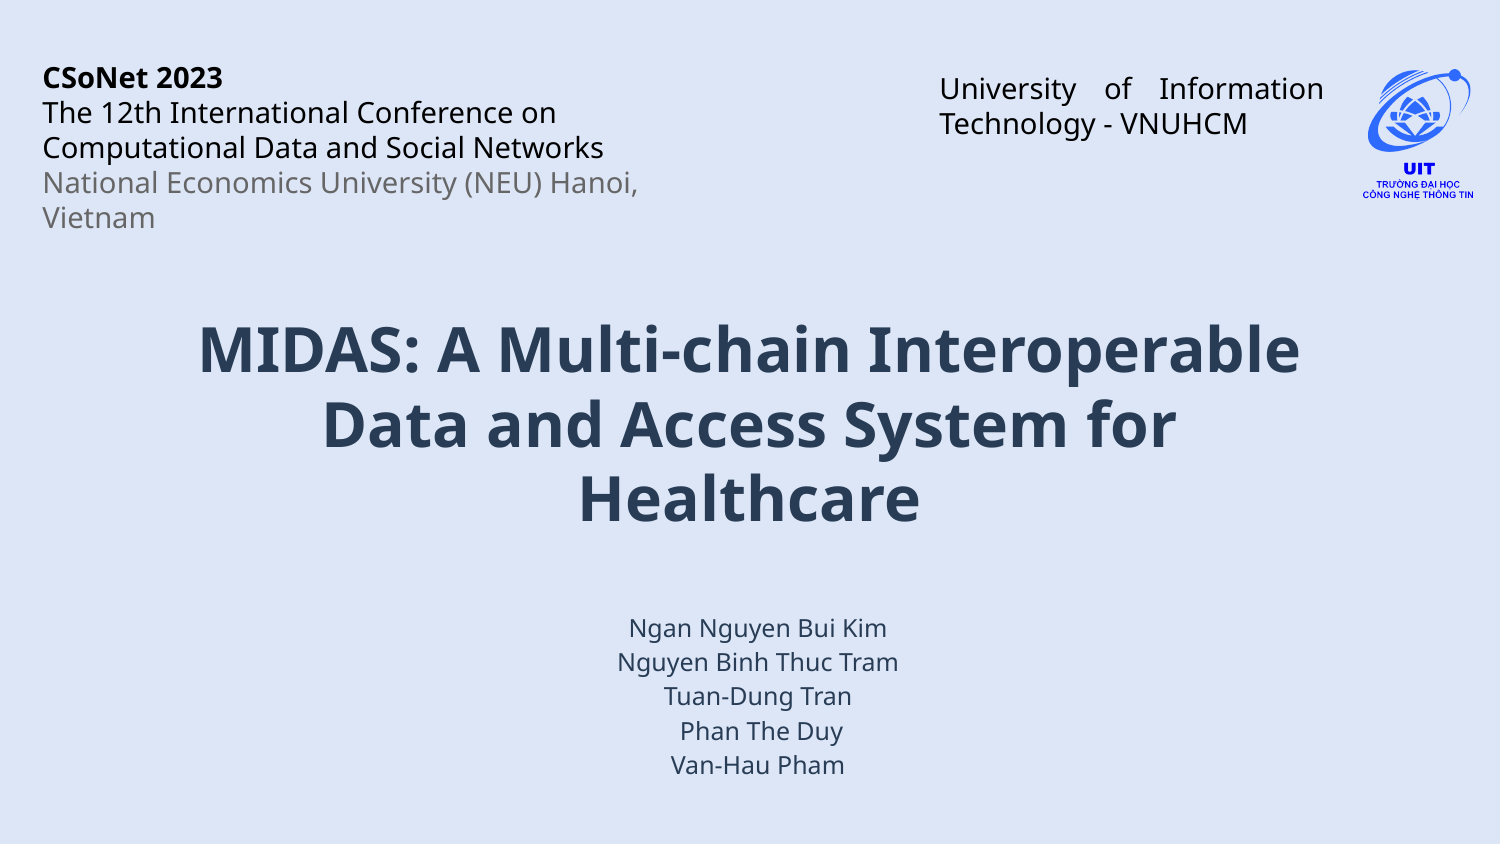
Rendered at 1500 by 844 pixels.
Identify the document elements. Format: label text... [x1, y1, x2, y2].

text_box MIDAS: A Multi-chain Interoperable Data and Access System for Healthcare [169, 294, 1331, 550]
picture [1362, 68, 1473, 200]
text_box University of Information Technology - VNUHCM [924, 62, 1340, 148]
text_box Ngan Nguyen Bui Kim Nguyen Binh Thuc Tram Tuan-Dung Tran Phan The Duy Van-Hau Pham [352, 592, 1164, 806]
text_box CSoNet 2023 The 12th International Conference on Computational Data and Social Networks National Economics University (NEU) Hanoi, Vietnam [27, 52, 678, 243]
